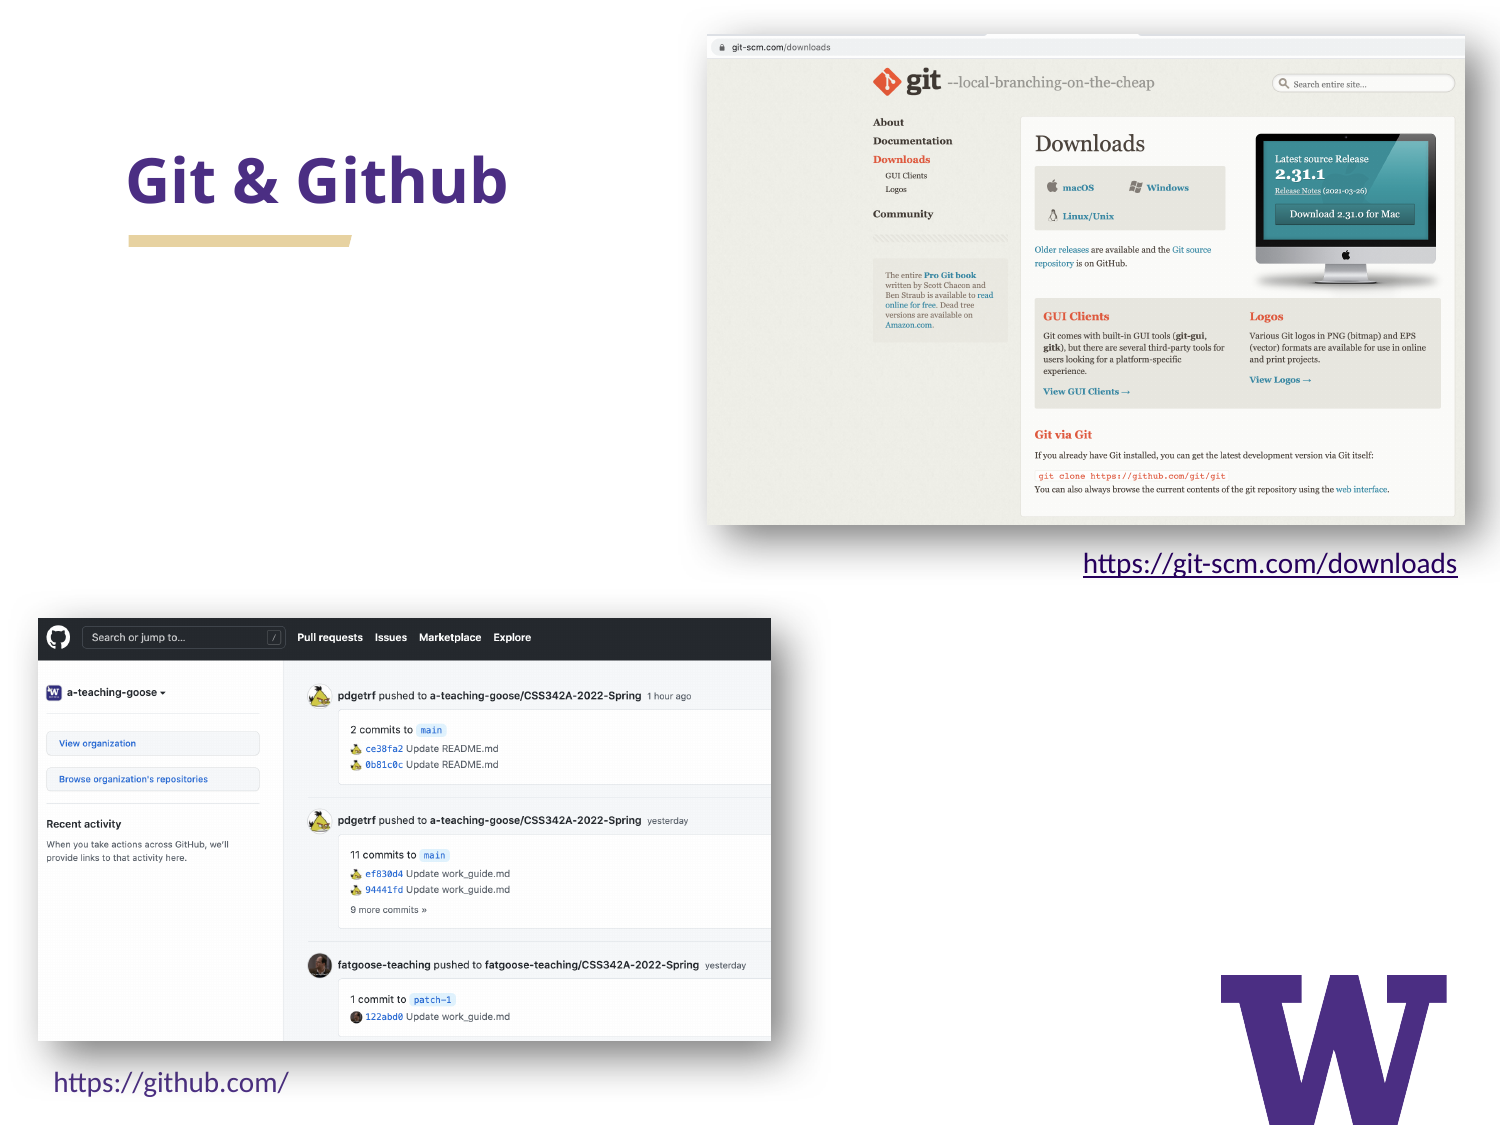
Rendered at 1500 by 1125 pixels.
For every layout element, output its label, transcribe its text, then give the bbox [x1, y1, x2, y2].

text_box https://git-scm.com/downloads [1068, 537, 1473, 587]
picture [707, 33, 1465, 525]
picture [38, 618, 771, 1042]
title Git & Github [110, 60, 693, 224]
picture [128, 235, 352, 247]
picture [1221, 975, 1447, 1125]
text_box https://github.com/ [38, 1074, 789, 1106]
